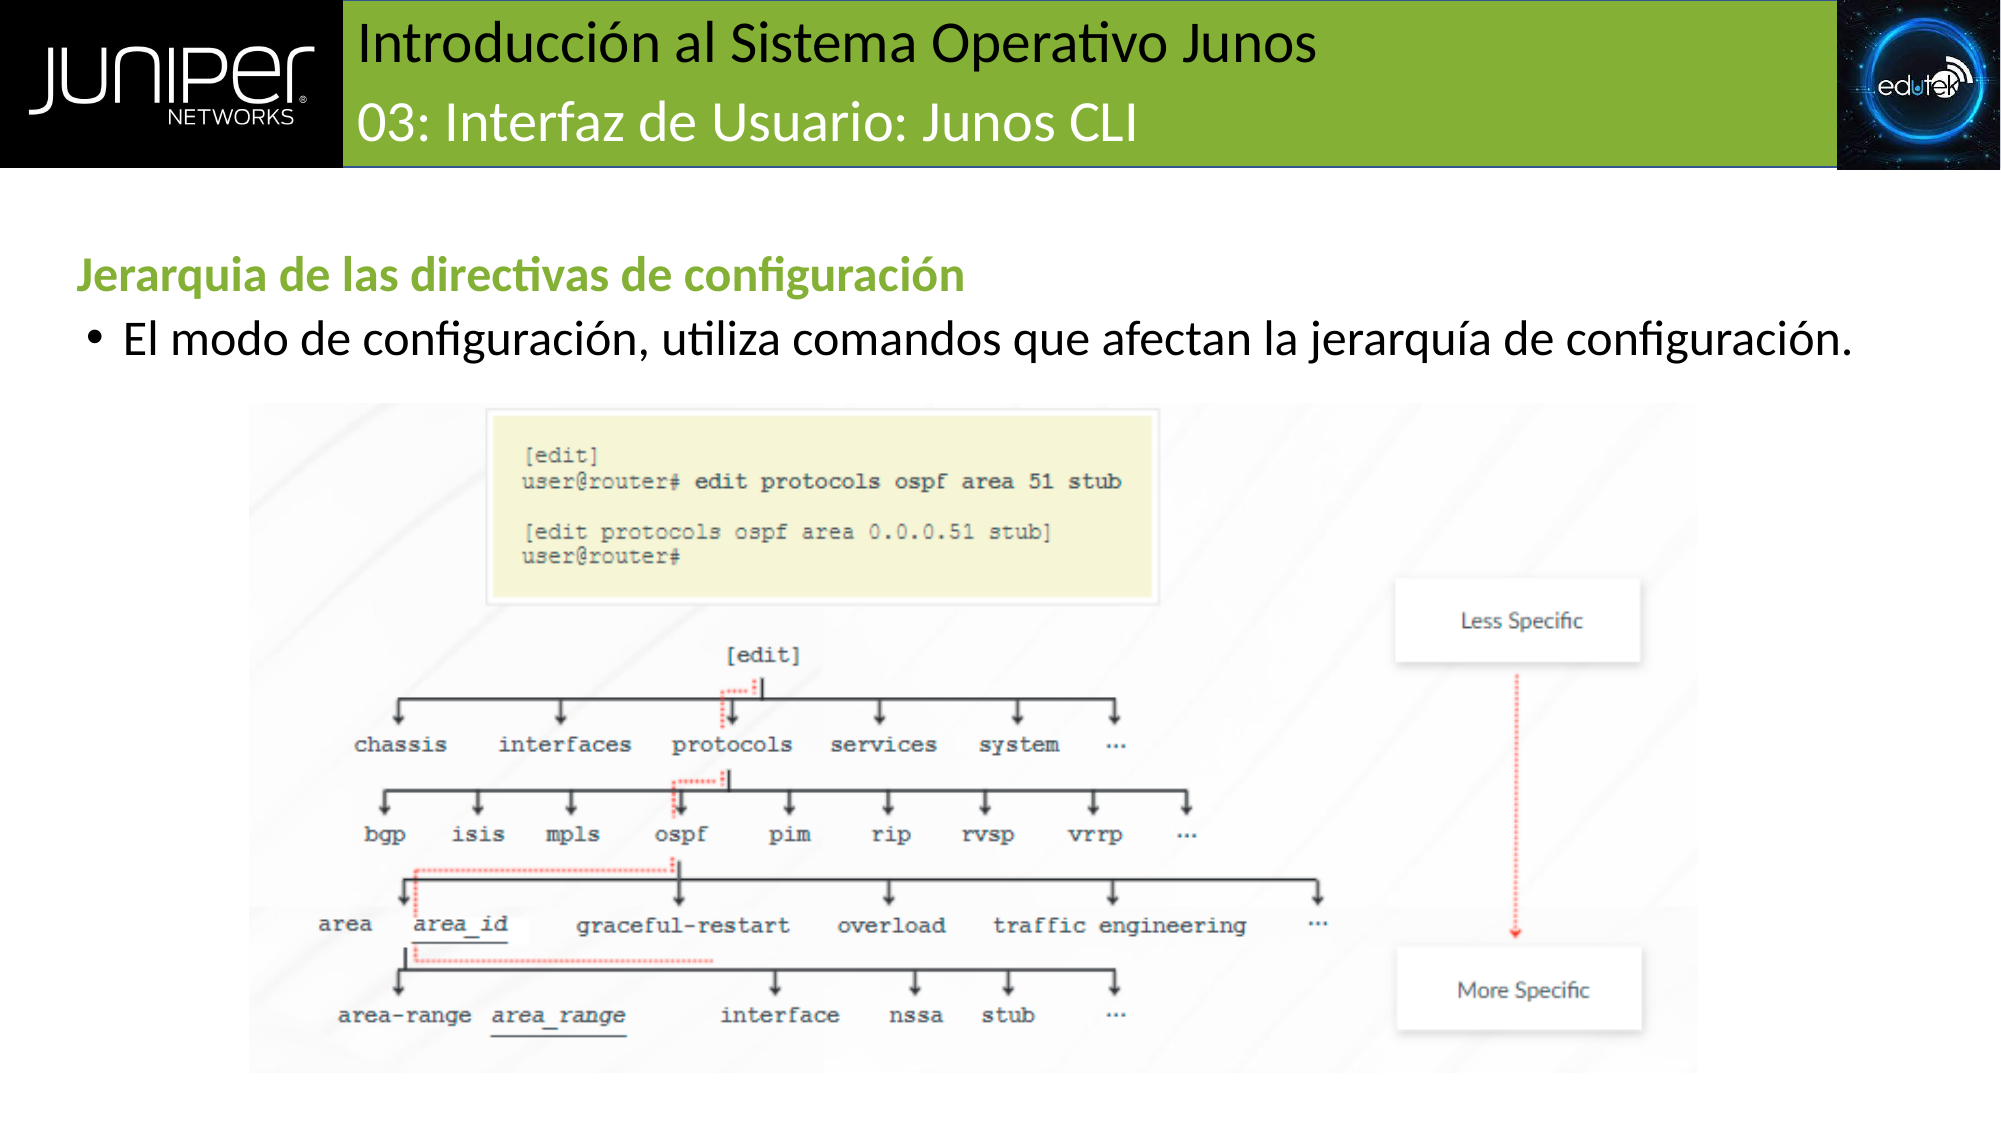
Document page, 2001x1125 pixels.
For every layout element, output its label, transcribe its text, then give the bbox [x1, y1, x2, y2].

title Introducción al Sistema Operativo Junos [342, 3, 2000, 84]
list Jerarquia de las directivas de configuración El modo de configuración, utiliza comandos que afectan la jerarquía de configuración. [61, 240, 1923, 701]
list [249, 403, 1698, 1073]
picture [1837, 0, 2001, 170]
list 03: Interfaz de Usuario: Junos CLI [342, 83, 1606, 168]
picture [0, 0, 343, 168]
